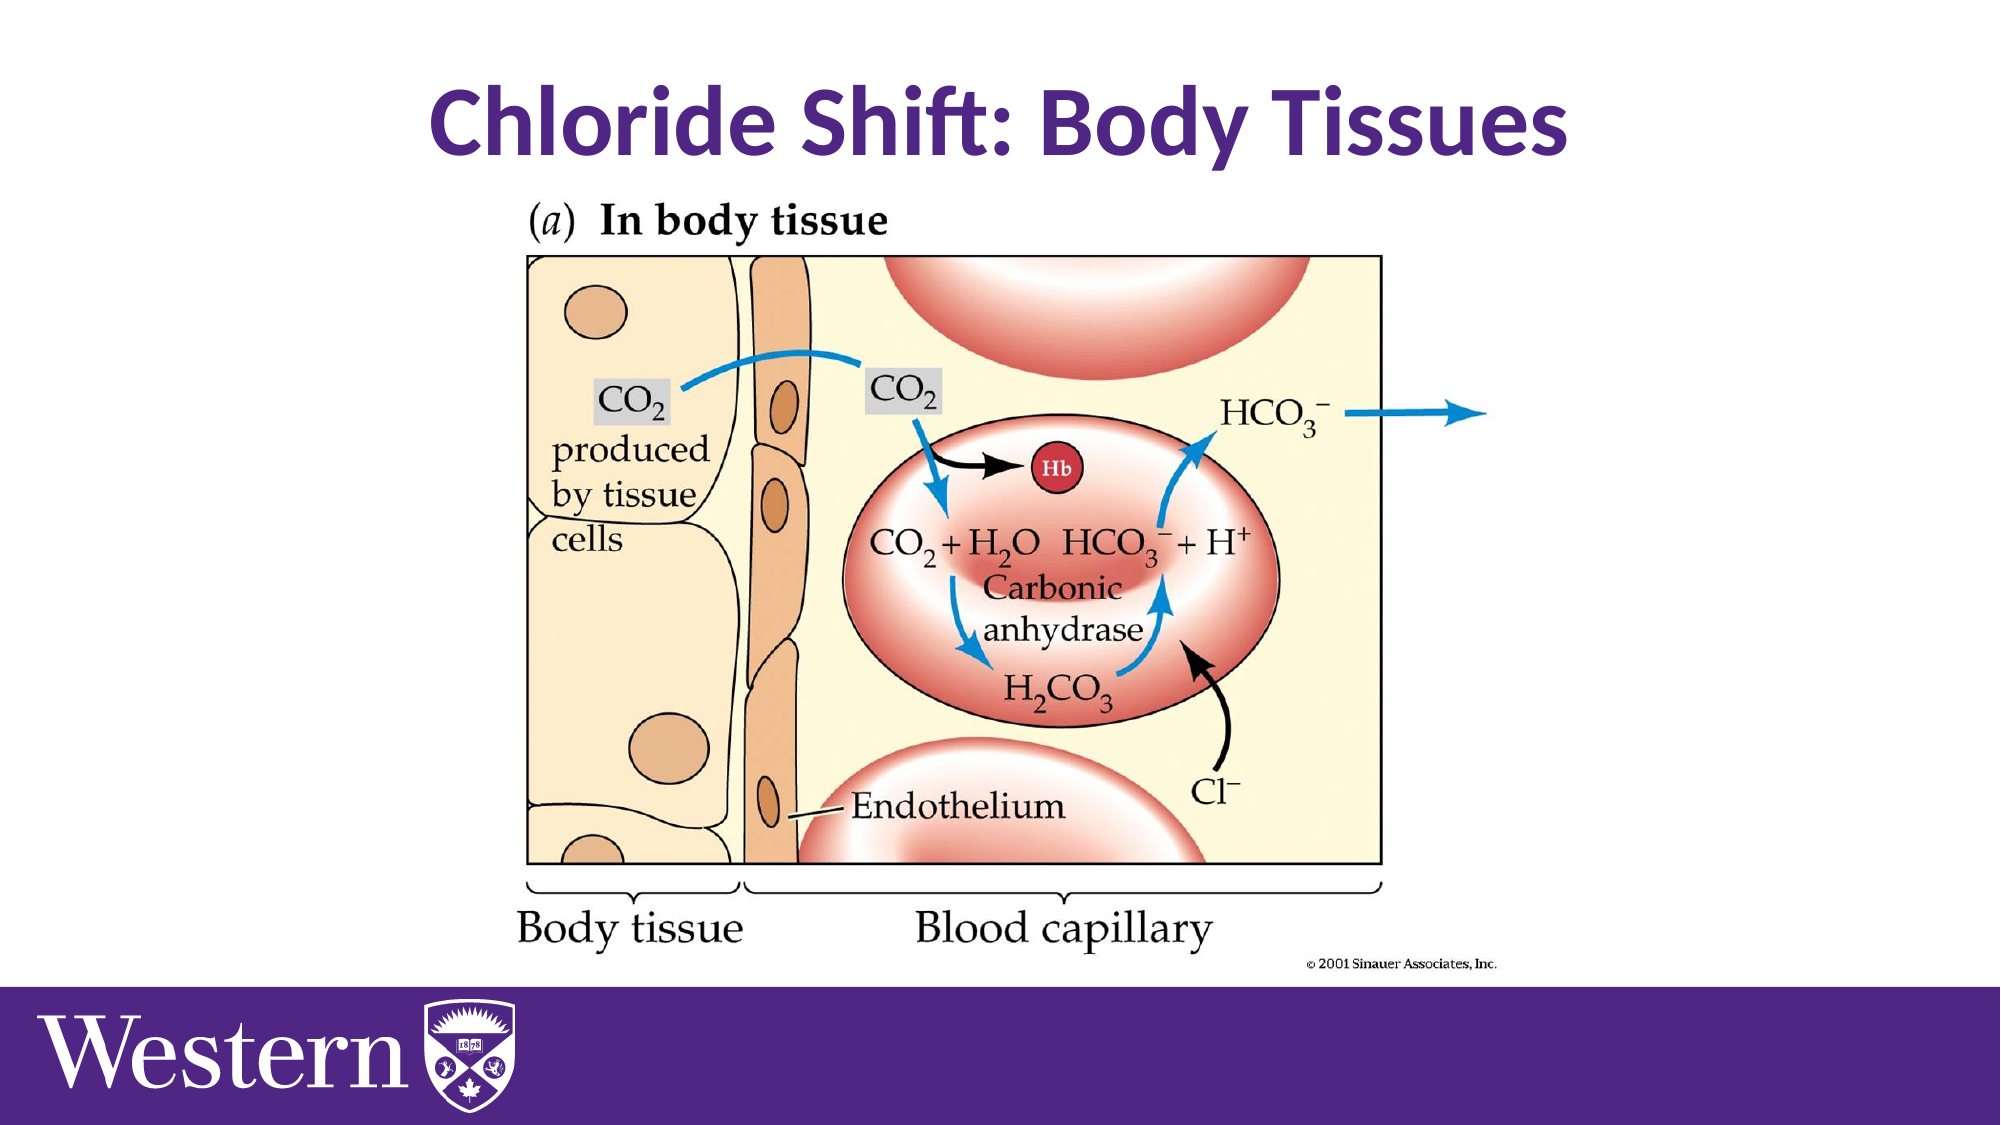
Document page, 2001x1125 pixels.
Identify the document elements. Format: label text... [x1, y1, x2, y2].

title Chloride Shift: Body Tissues [137, 32, 1863, 213]
picture [37, 999, 515, 1113]
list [496, 191, 1504, 975]
text_box [0, 986, 2000, 1125]
